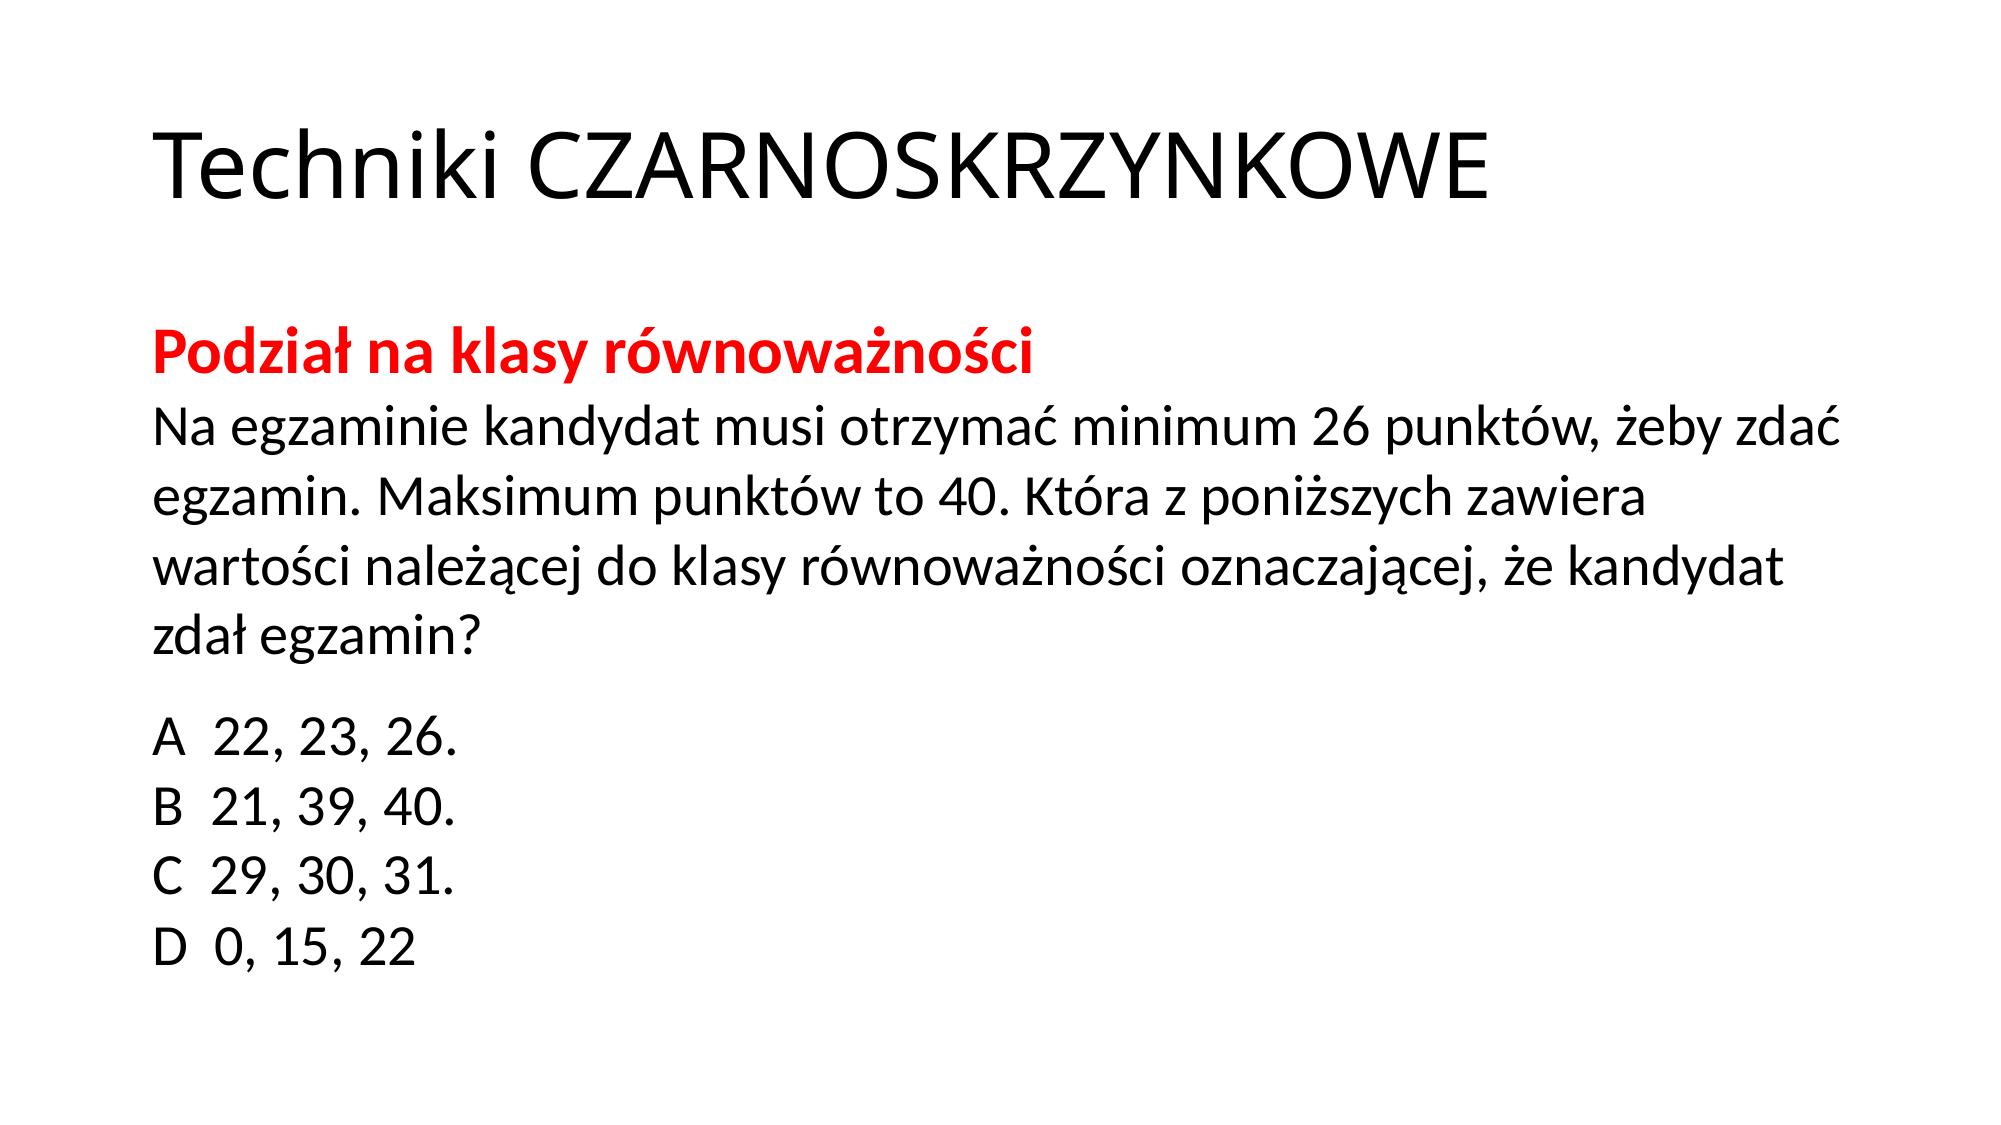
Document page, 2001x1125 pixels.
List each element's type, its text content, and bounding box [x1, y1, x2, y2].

text_box Podział na klasy równoważności Na egzaminie kandydat musi otrzymać minimum 26 punktów, żeby zdać egzamin. Maksimum punktów to 40. Która z poniższych zawiera wartości należącej do klasy równoważności oznaczającej, że kandydat zdał egzamin? A 22, 23, 26. B 21, 39, 40. C 29, 30, 31. D 0, 15, 22 [137, 299, 1863, 1013]
text_box Techniki CZARNOSKRZYNKOWE [137, 59, 1863, 277]
